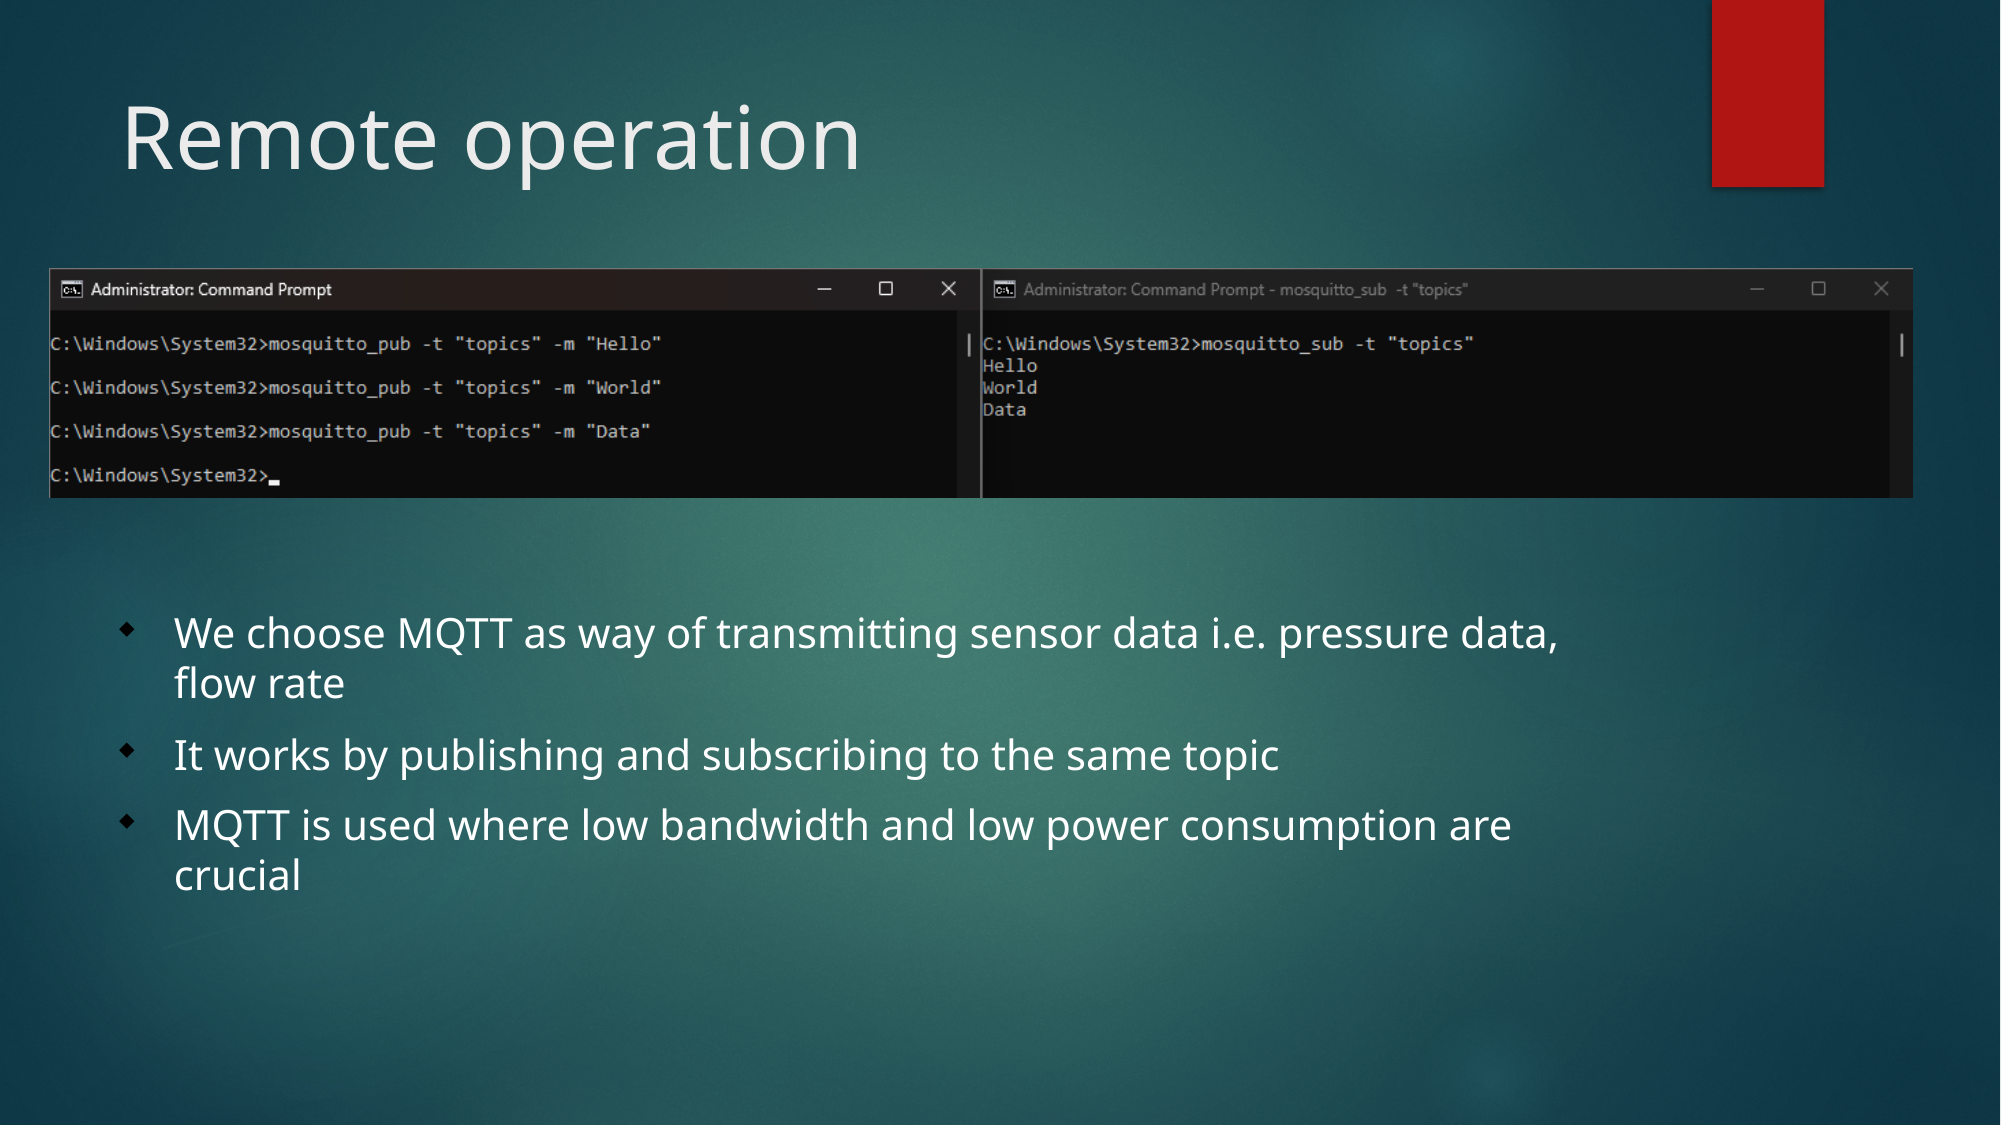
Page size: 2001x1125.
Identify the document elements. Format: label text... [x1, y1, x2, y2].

picture [0, 0, 2001, 1125]
text_box We choose MQTT as way of transmitting sensor data i.e. pressure data, flow rate It works by publishing and subscribing to the same topic MQTT is used where low bandwidth and low power consumption are crucial [102, 599, 1650, 948]
text_box Remote operation [106, 74, 1649, 268]
